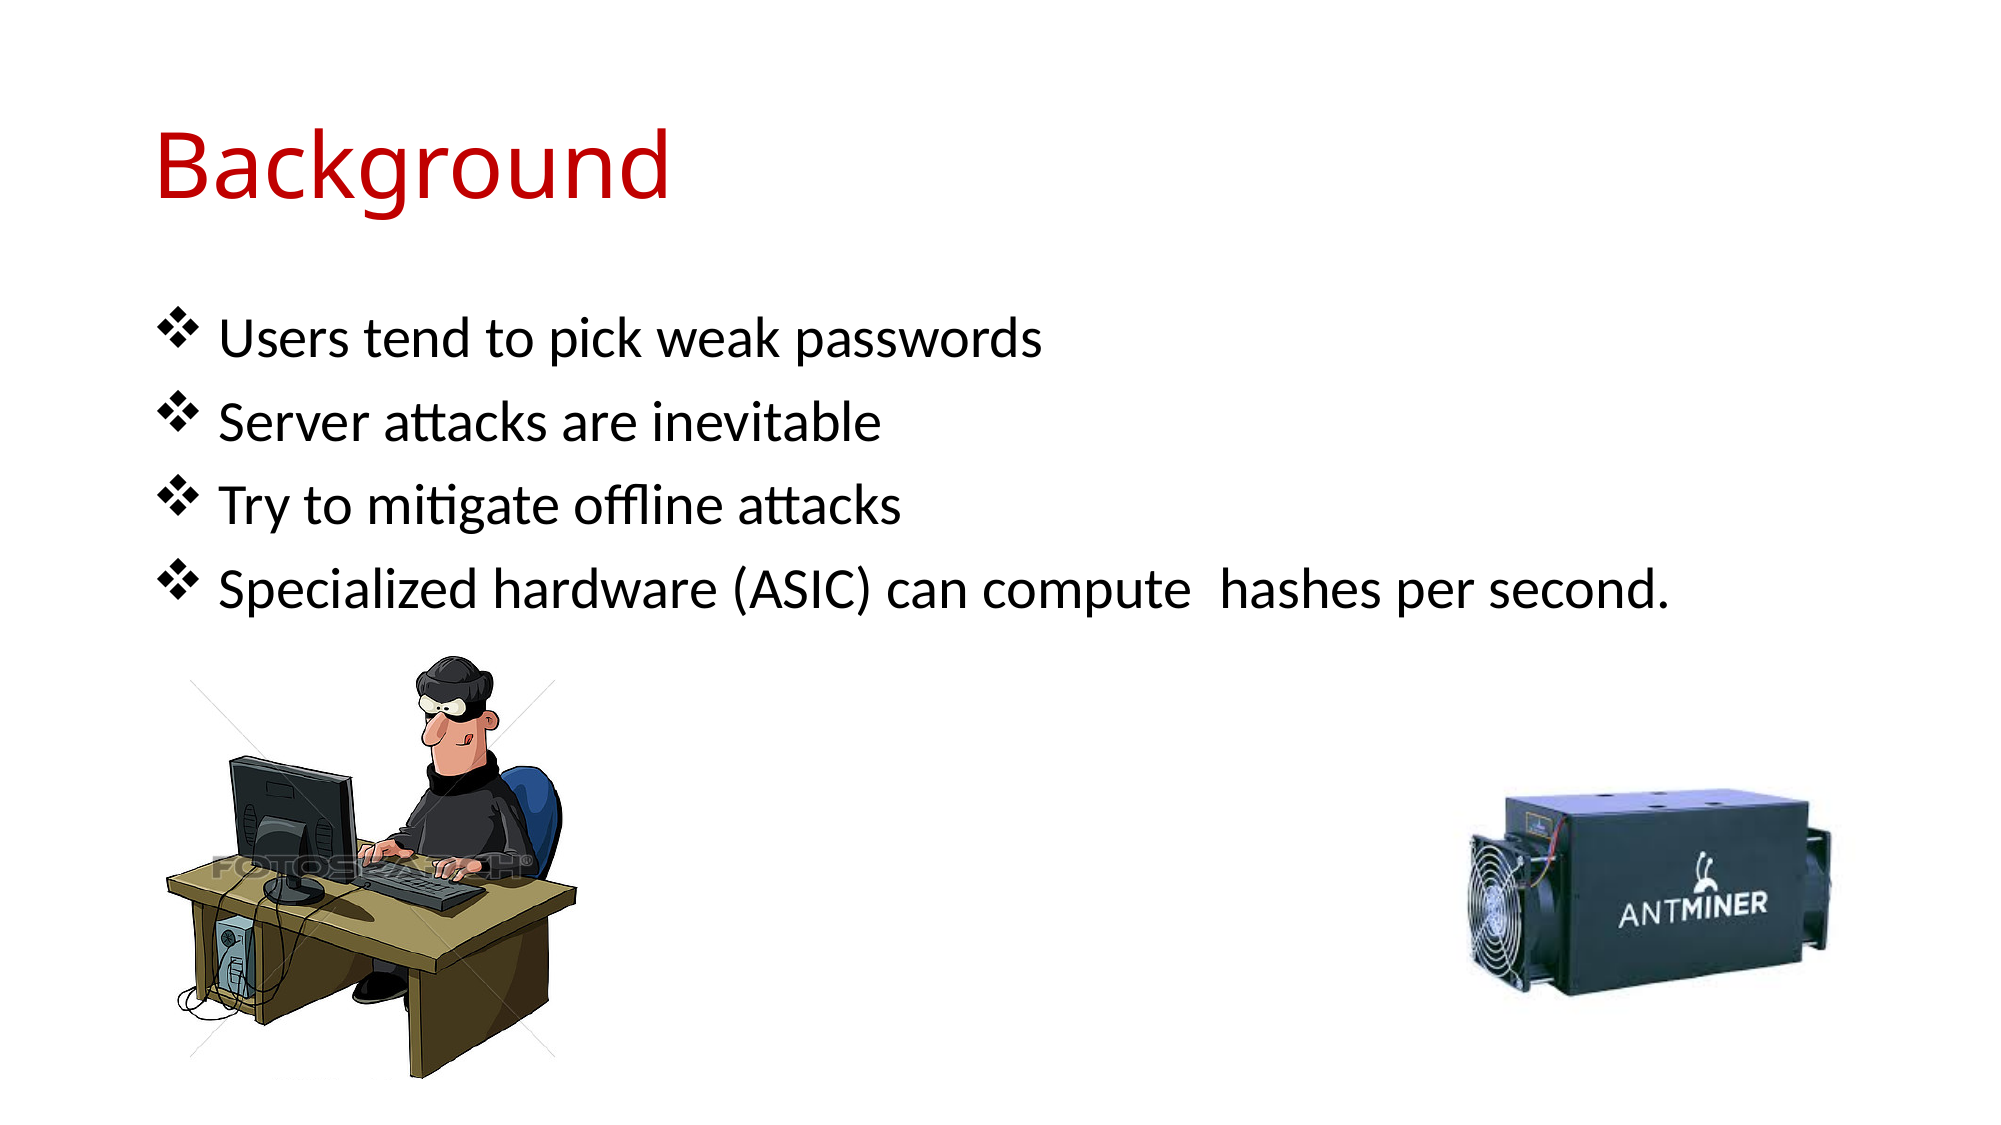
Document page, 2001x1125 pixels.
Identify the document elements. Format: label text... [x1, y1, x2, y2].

title Background [137, 59, 1863, 278]
picture [165, 656, 578, 1093]
picture [1429, 737, 1862, 1024]
